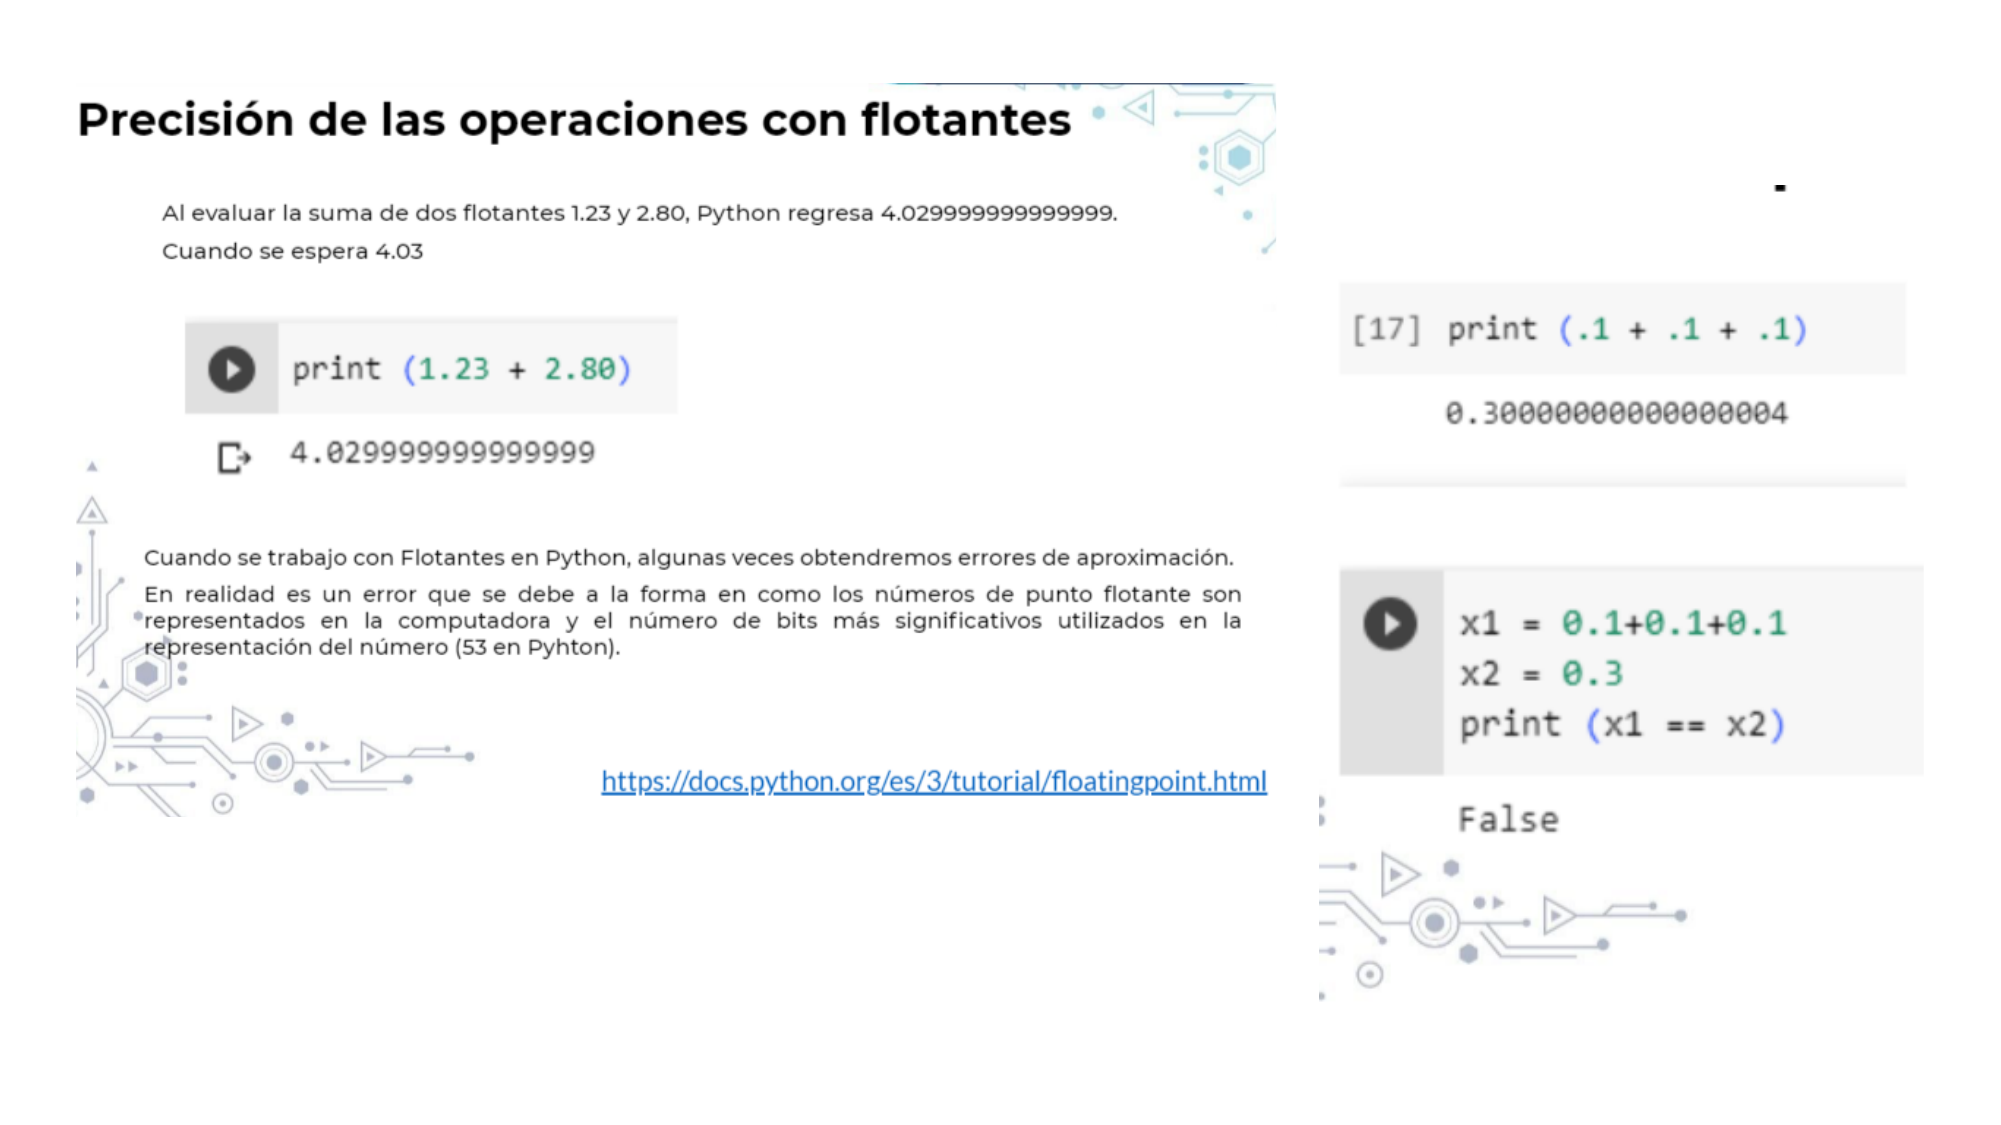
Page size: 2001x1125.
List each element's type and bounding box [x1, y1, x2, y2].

picture [75, 83, 1277, 817]
picture [1318, 184, 1925, 1055]
